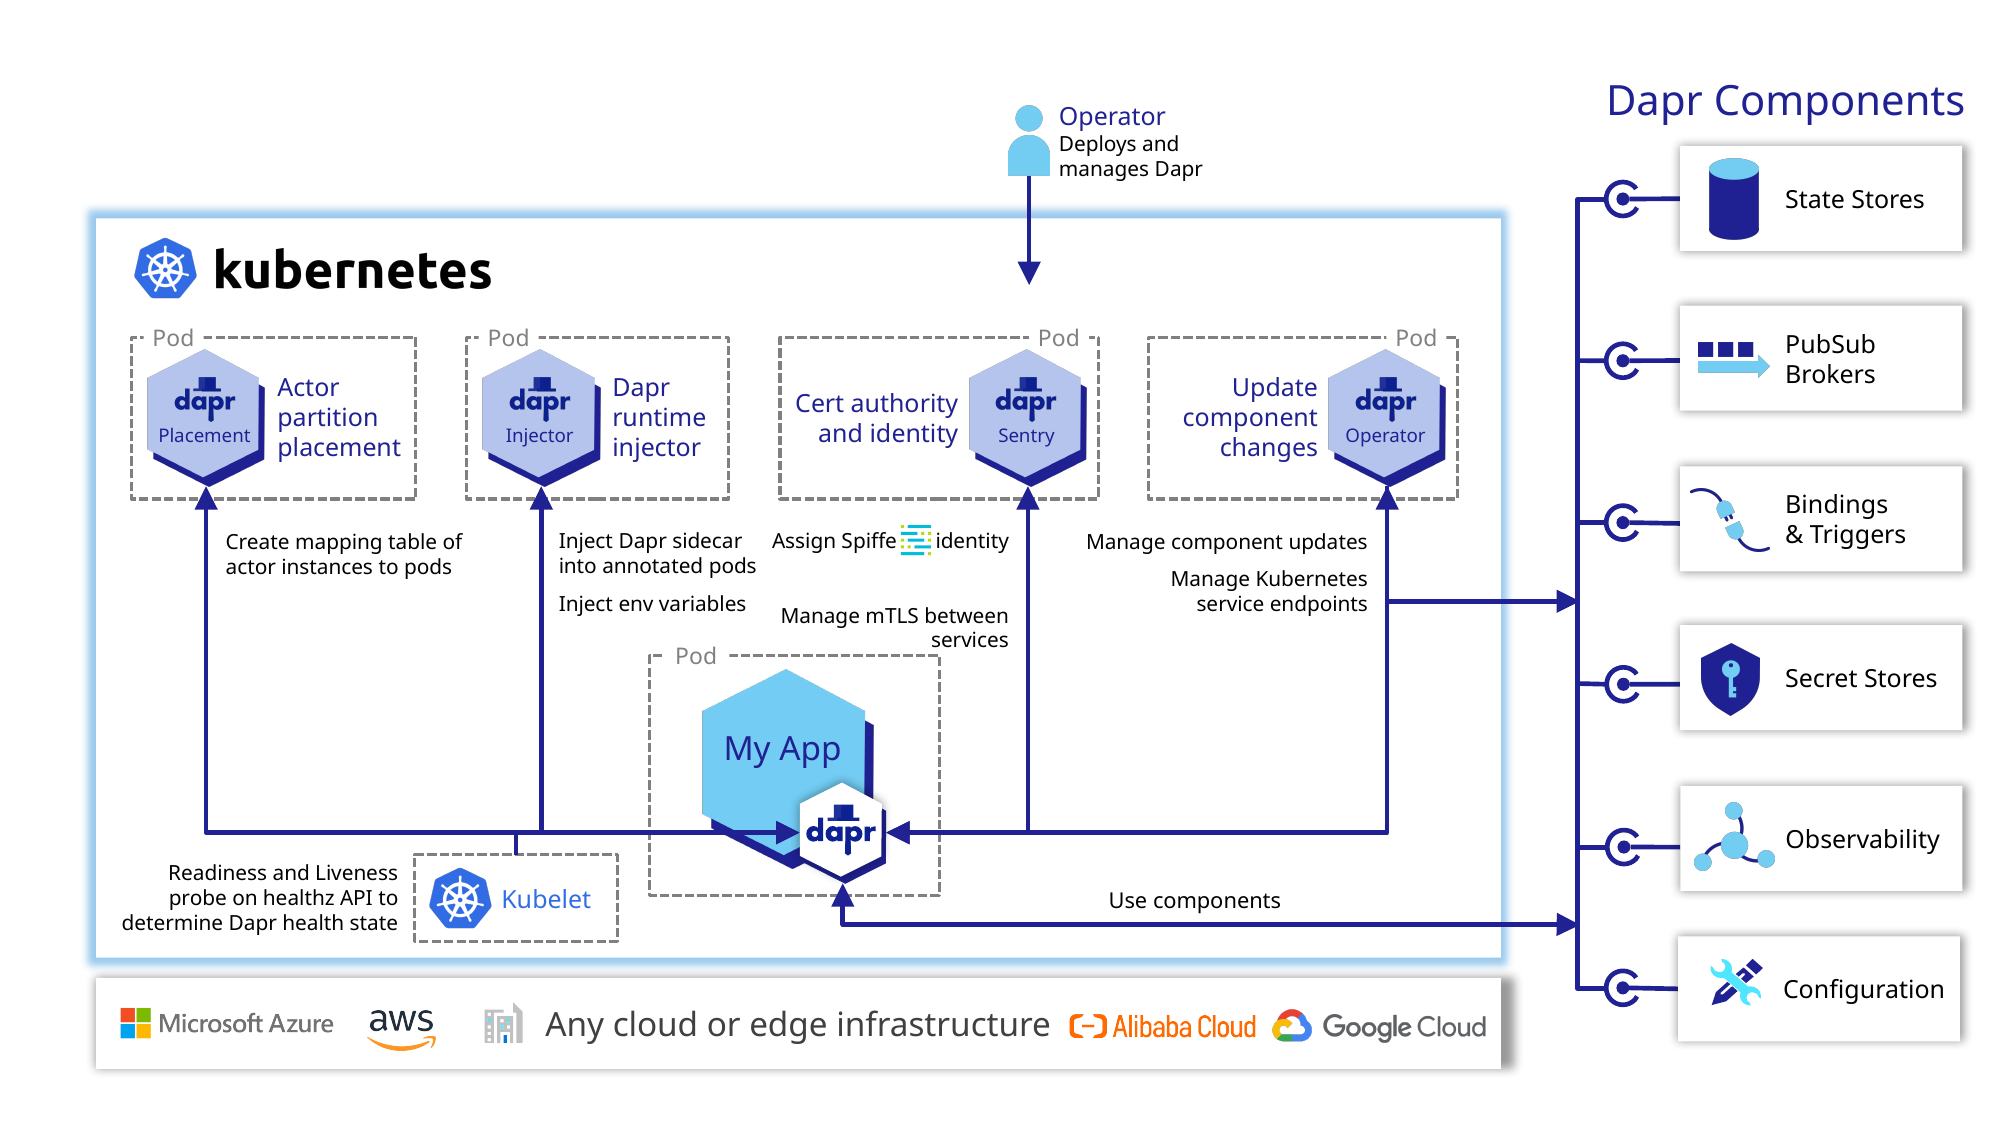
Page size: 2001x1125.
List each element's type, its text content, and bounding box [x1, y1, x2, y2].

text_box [842, 883, 1576, 926]
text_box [95, 218, 1502, 958]
picture [89, 977, 366, 1070]
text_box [646, 701, 670, 986]
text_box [329, 362, 677, 957]
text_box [466, 323, 730, 500]
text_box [783, 588, 1131, 731]
picture [1271, 1009, 1489, 1044]
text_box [1611, 73, 1963, 1042]
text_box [1576, 181, 1611, 1006]
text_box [1008, 99, 1213, 181]
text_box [779, 323, 1099, 500]
picture [900, 524, 932, 556]
text_box Any cloud or edge infrastructure [366, 977, 1502, 1070]
picture [1065, 1002, 1260, 1050]
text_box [496, 530, 844, 789]
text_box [478, 998, 528, 1047]
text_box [1425, 447, 1542, 641]
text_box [799, 782, 887, 884]
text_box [414, 854, 618, 942]
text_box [131, 323, 417, 500]
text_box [963, 408, 1311, 883]
picture [367, 1009, 436, 1051]
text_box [1148, 323, 1458, 500]
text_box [677, 789, 842, 896]
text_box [844, 731, 940, 883]
